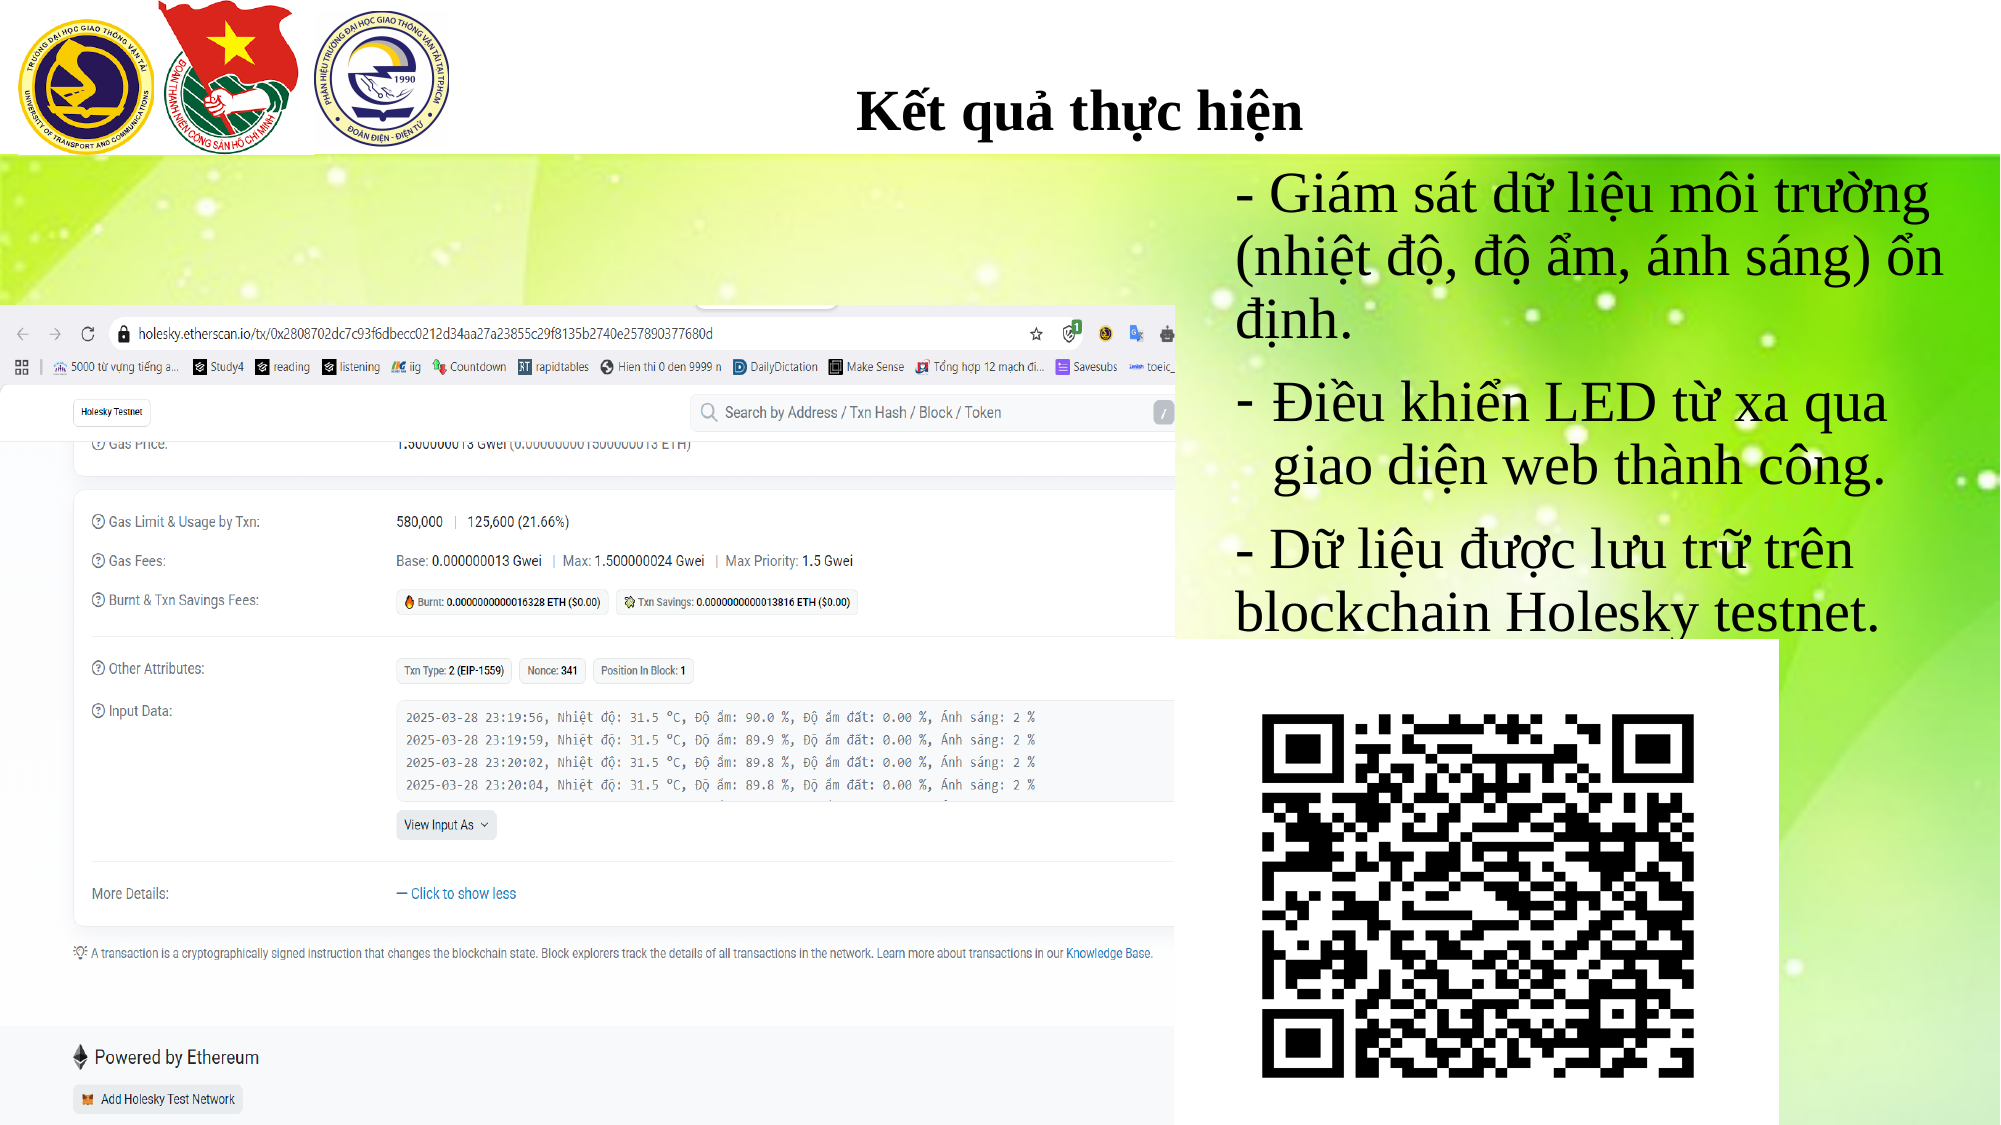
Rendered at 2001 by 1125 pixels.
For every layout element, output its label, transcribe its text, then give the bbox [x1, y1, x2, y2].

picture [0, 0, 2000, 1125]
title Kết quả thực hiện [841, 43, 1846, 154]
